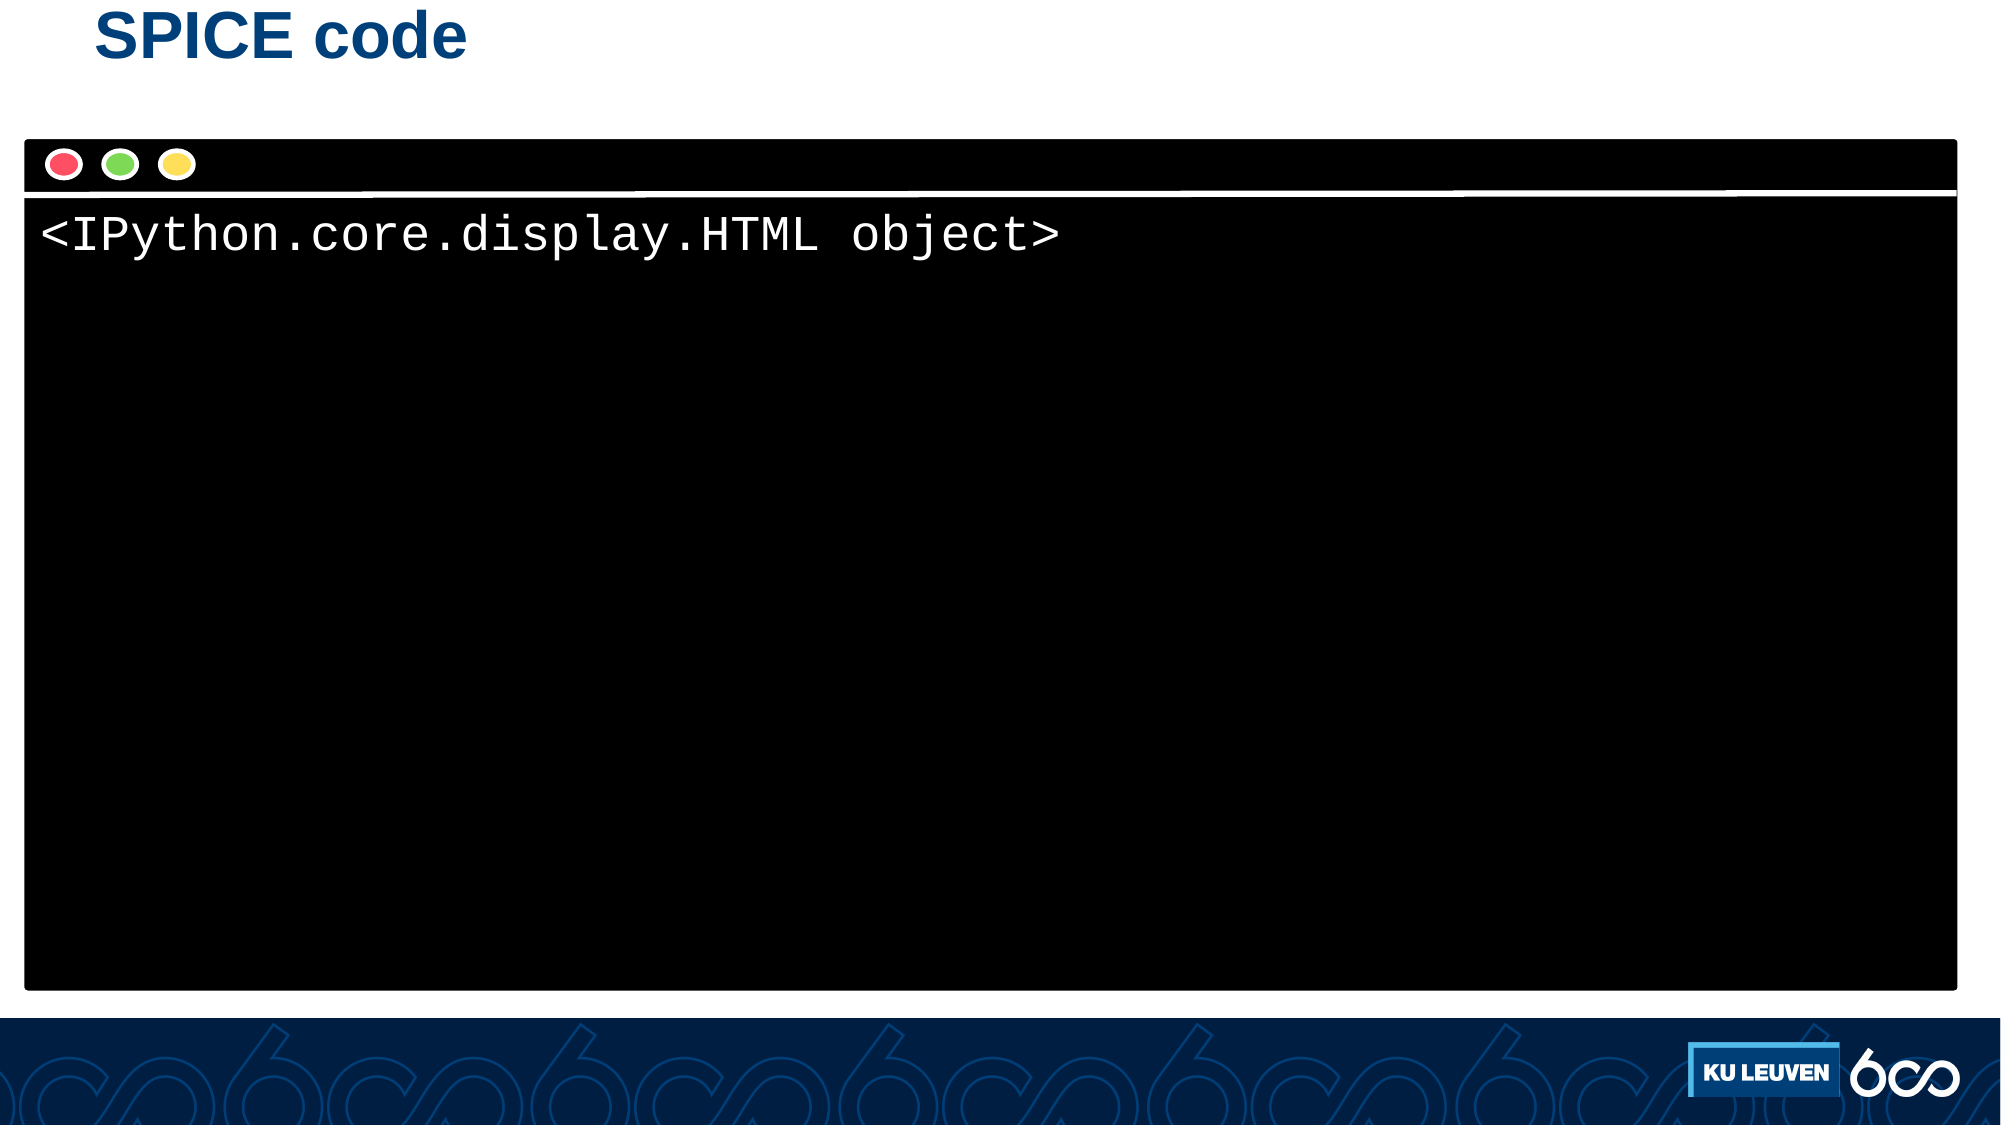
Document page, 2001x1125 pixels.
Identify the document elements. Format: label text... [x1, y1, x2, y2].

picture [0, 1018, 2001, 1125]
list <IPython.core.display.HTML object> [40, 210, 1945, 982]
title SPICE code [94, 0, 1906, 96]
